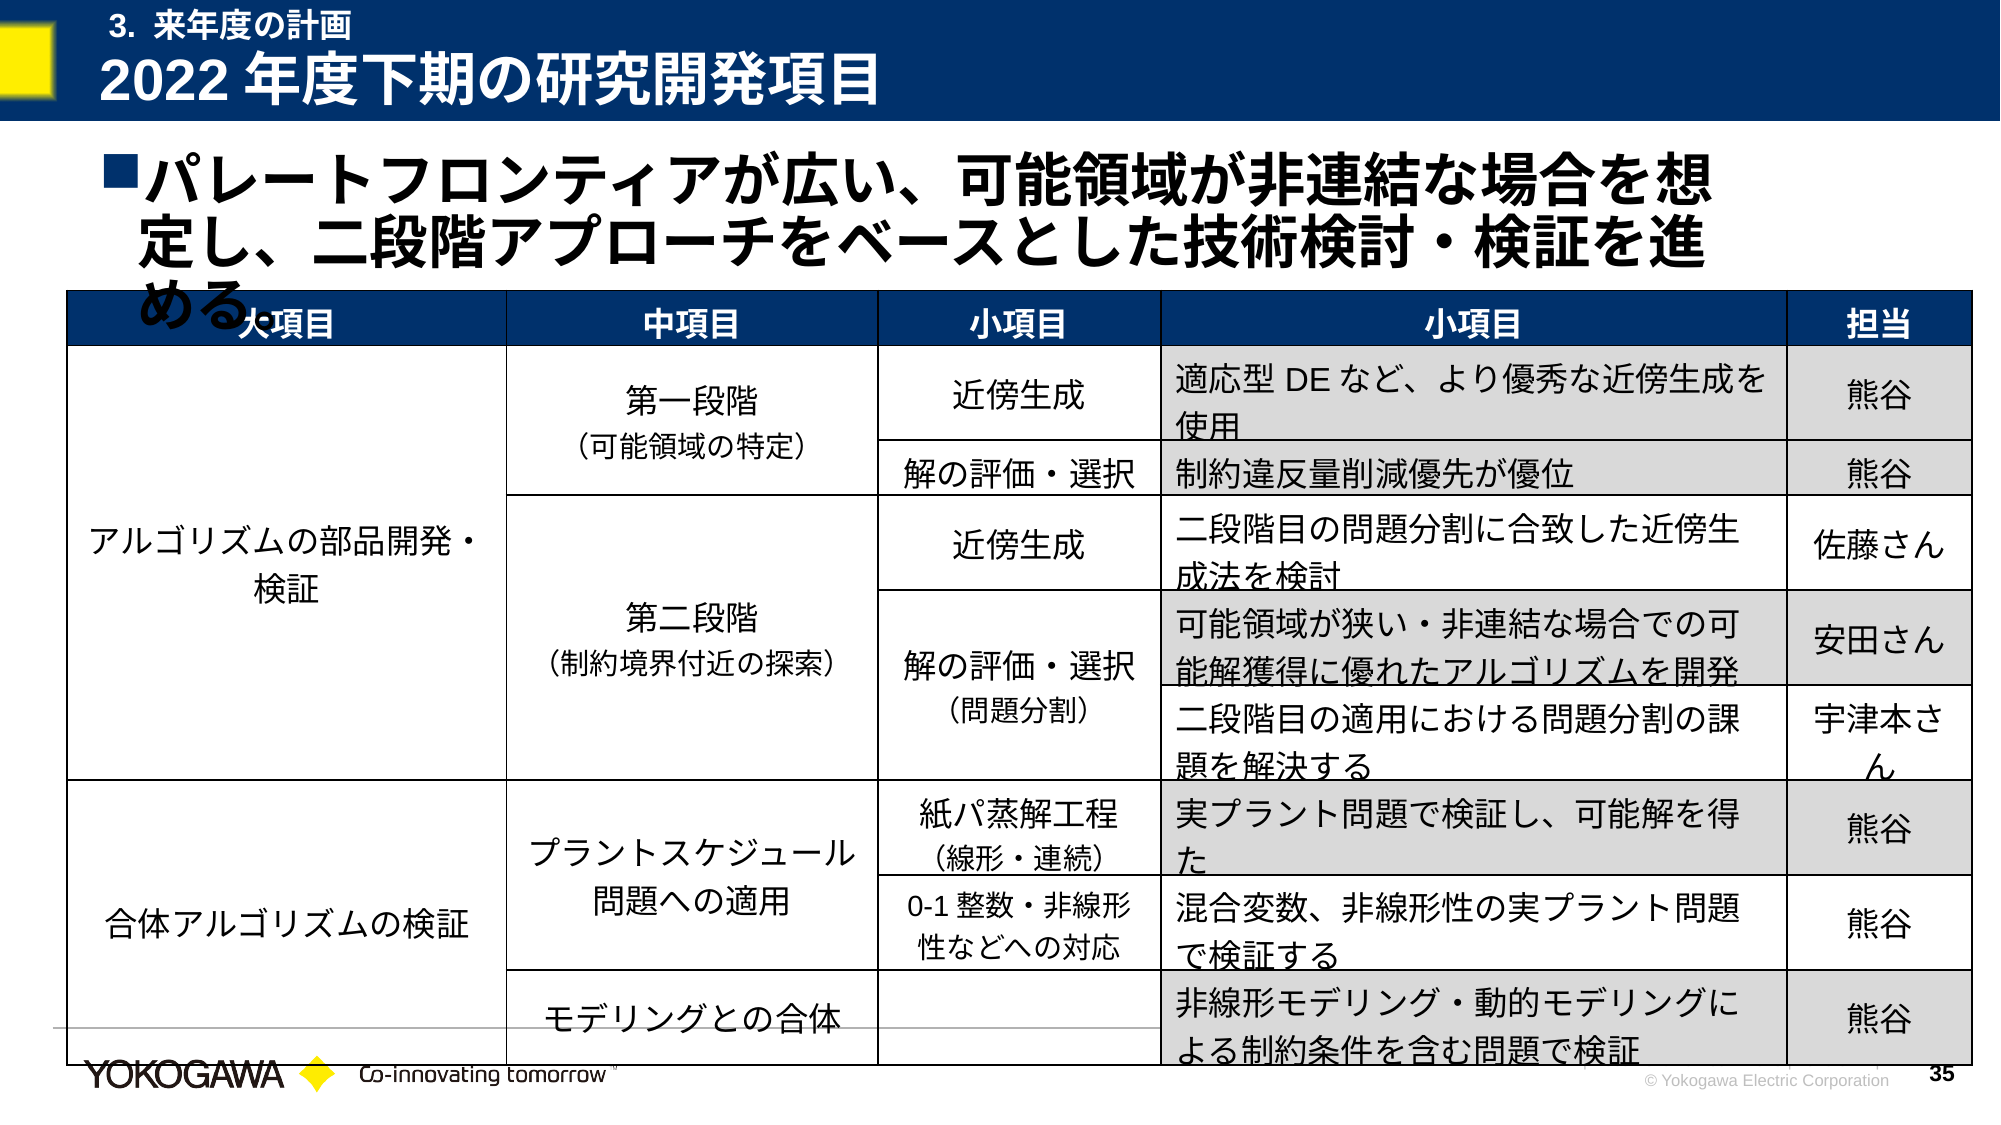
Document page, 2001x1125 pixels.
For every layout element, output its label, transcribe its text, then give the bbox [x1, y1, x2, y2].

table_cell モデリングとの合体 [507, 971, 877, 1064]
table_header 小項目 [1162, 291, 1786, 345]
table_cell 熊谷 [1788, 876, 1971, 969]
table_cell 安田さん [1788, 591, 1971, 684]
table_cell 近傍生成 [879, 346, 1160, 439]
table_header 小項目 [879, 310, 1160, 345]
table_cell 第一段階 （可能領域の特定） [507, 346, 877, 494]
table_cell 第二段階 （制約境界付近の探索） [507, 496, 877, 779]
table_cell 合体アルゴリズムの検証 [68, 781, 506, 1064]
table_cell [879, 971, 1160, 1064]
table_cell 二段階目の適用における問題分割の課題を解決する [1162, 686, 1786, 779]
text_box 3. 来年度の計画 [93, 0, 836, 52]
slide_number 35 [1904, 1066, 1970, 1103]
table_cell 熊谷 [1788, 971, 1971, 1064]
table_cell 熊谷 [1788, 781, 1971, 874]
table_cell 0-1整数・非線形性などへの対応 [879, 876, 1160, 969]
table_cell 熊谷 [1788, 346, 1971, 439]
table_cell 二段階目の問題分割に合致した近傍生成法を検討 [1162, 496, 1786, 589]
table_cell 近傍生成 [879, 496, 1160, 589]
picture [83, 1066, 617, 1093]
table_cell アルゴリズムの部品開発・検証 [68, 346, 506, 779]
table_cell 宇津本さん [1788, 686, 1971, 779]
table_cell プラントスケジュール問題への適用 [507, 781, 877, 969]
text_box パレートフロンティアが広い、可能領域が非連結な場合を想定し、二段階アプローチをベースとした技術検討・検証を進める。 [84, 143, 1752, 310]
table_cell 可能領域が狭い・非連結な場合での可能解獲得に優れたアルゴリズムを開発 [1162, 591, 1786, 684]
table_header 大項目 [68, 291, 506, 345]
picture [0, 6, 69, 115]
table_cell 実プラント問題で検証し、可能解を得た [1162, 781, 1786, 874]
table_cell 非線形モデリング・動的モデリングによる制約条件を含む問題で検証 [1162, 971, 1786, 1064]
table_header 中項目 [507, 310, 877, 345]
table_cell 解の評価・選択 （問題分割） [879, 591, 1160, 779]
table_cell 混合変数、非線形性の実プラント問題で検証する [1162, 876, 1786, 969]
table_cell 紙パ蒸解工程 （線形・連続） [879, 781, 1160, 874]
table_header 担当 [1788, 291, 1971, 345]
table_cell 適応型DEなど、より優秀な近傍生成を使用 [1162, 346, 1786, 439]
table_cell 制約違反量削減優先が優位 [1162, 441, 1786, 494]
table_cell 佐藤さん [1788, 496, 1971, 589]
table_cell 解の評価・選択 [879, 441, 1160, 494]
table_cell 熊谷 [1788, 441, 1971, 494]
title 2022年度下期の研究開発項目 [84, 39, 1955, 125]
